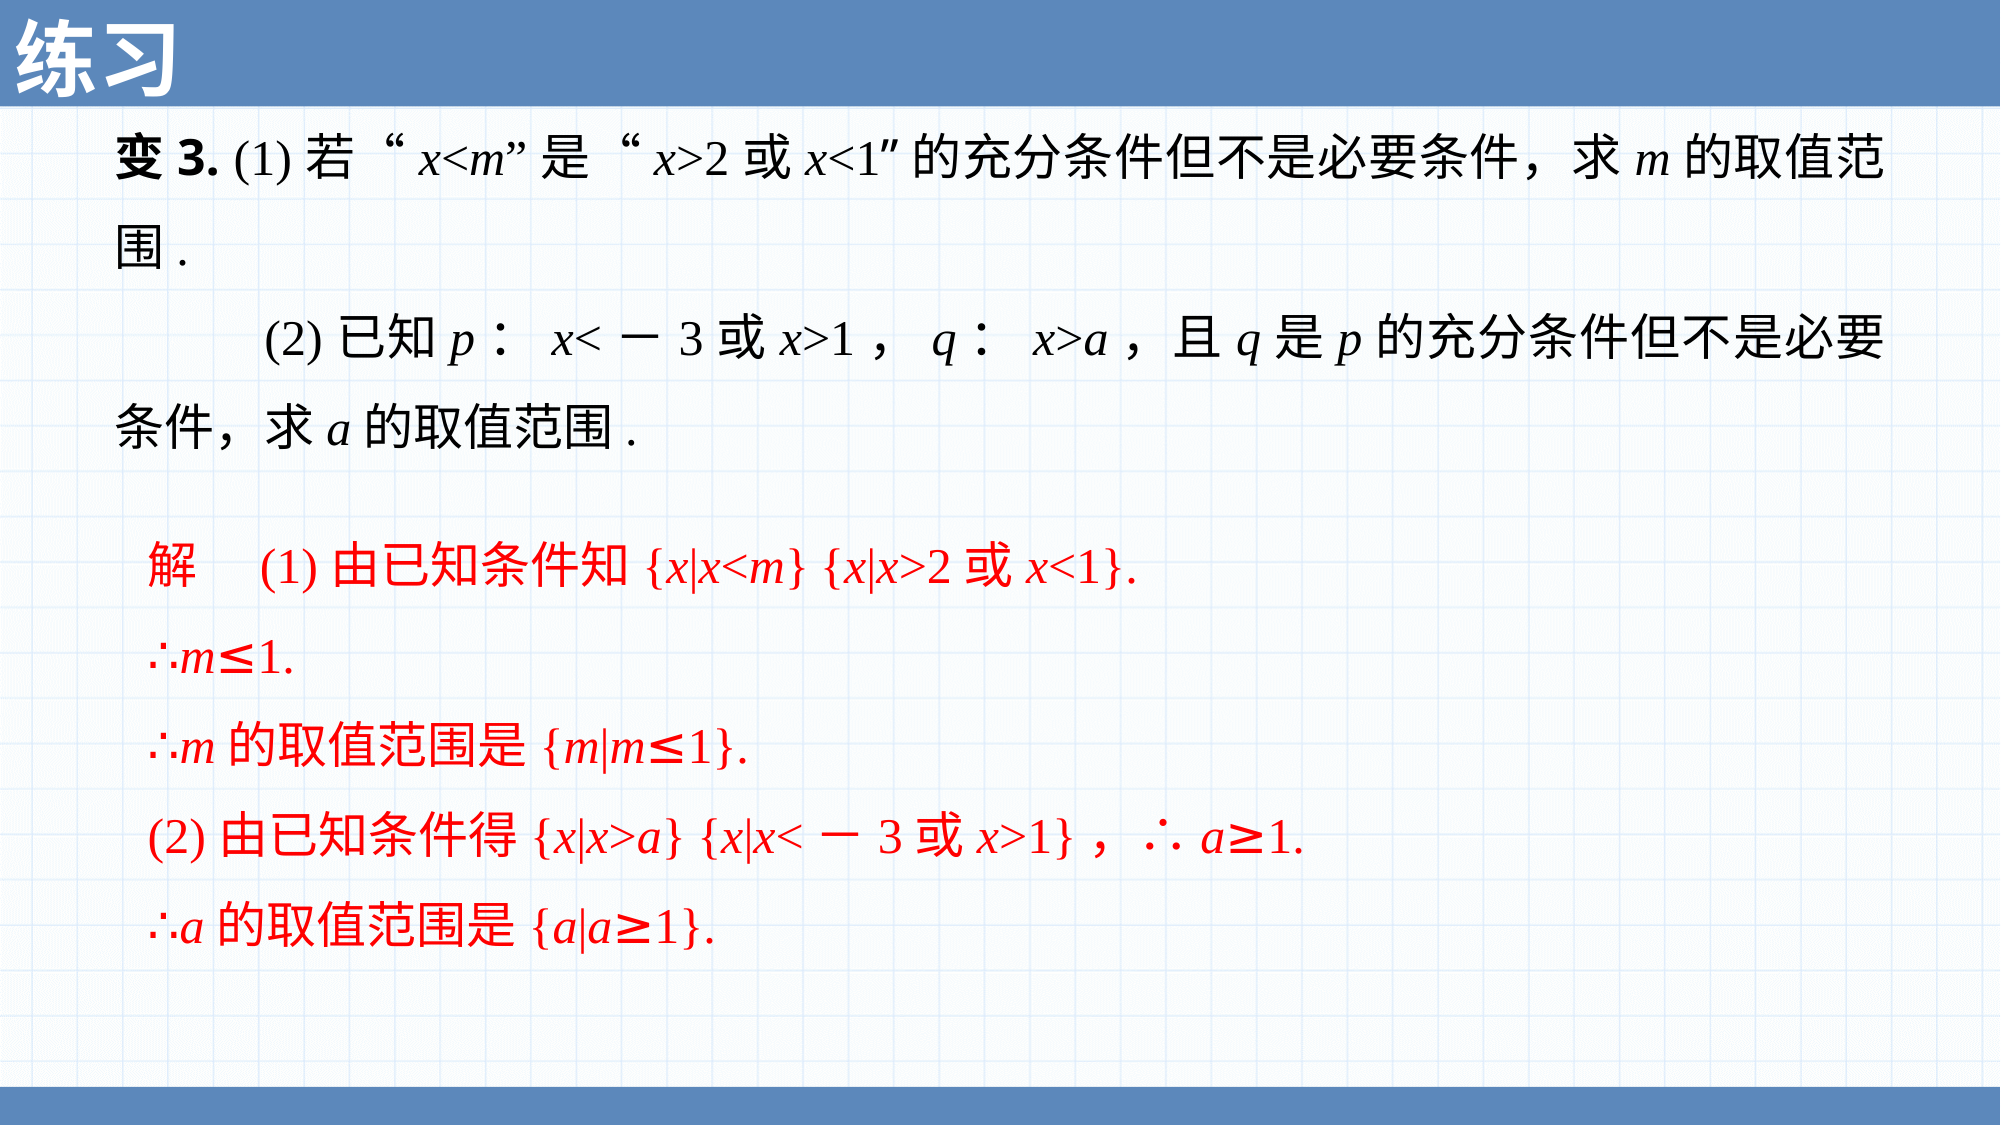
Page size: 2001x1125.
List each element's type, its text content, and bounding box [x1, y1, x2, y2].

text_box 练习 [0, 0, 372, 108]
picture [498, 549, 513, 555]
picture [357, 554, 371, 565]
text_box 变3. (1)若“x<m”是“x>2或x<1”的充分条件但不是必要条件，求m的取值范围. (2)已知p：x<－3或x>1，q：x>a，且q是p的充分条件但不是必要条件，求a的取值范围. [99, 88, 1901, 542]
picture [0, 0, 2001, 1125]
picture [995, 542, 1006, 549]
picture [155, 548, 164, 554]
picture [339, 569, 353, 580]
picture [339, 554, 353, 565]
picture [357, 569, 371, 580]
